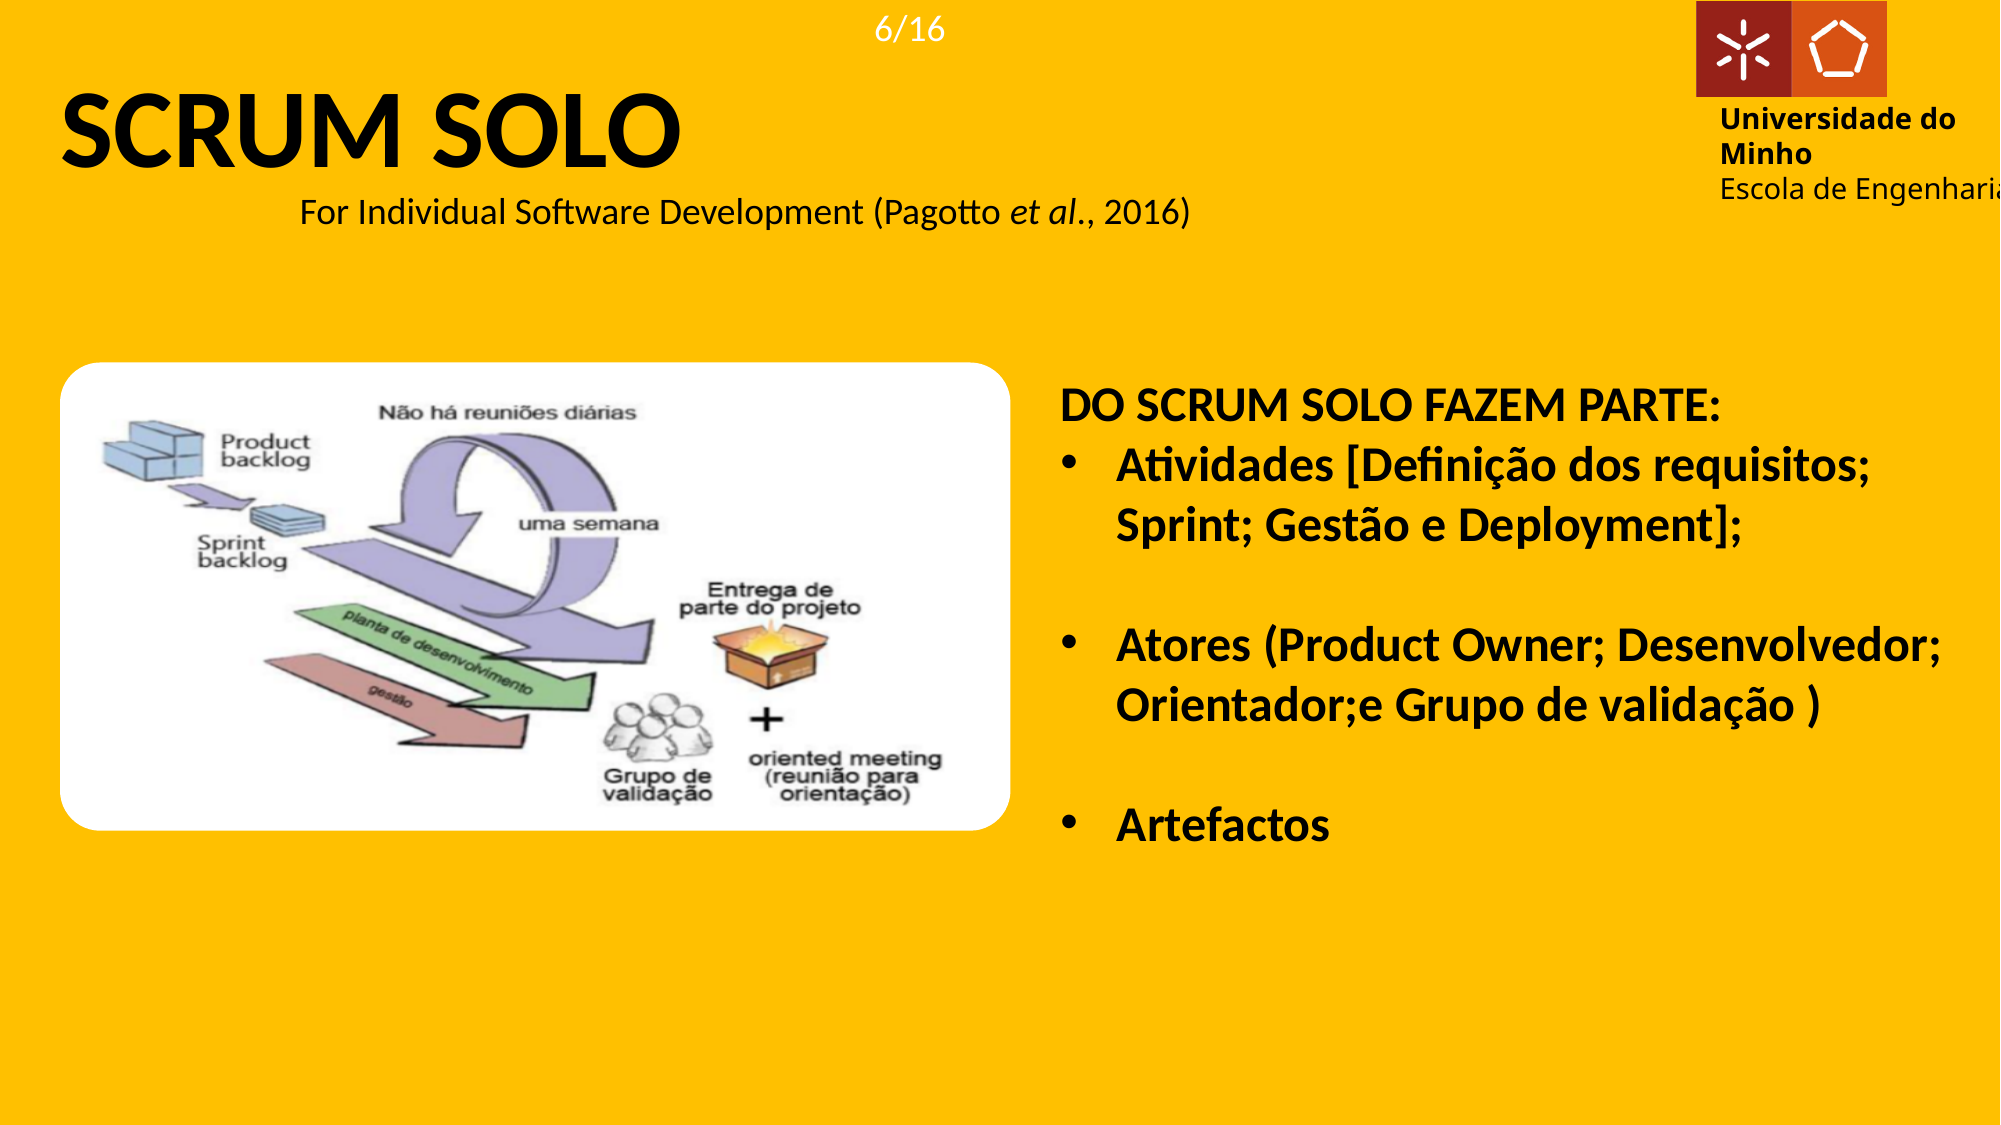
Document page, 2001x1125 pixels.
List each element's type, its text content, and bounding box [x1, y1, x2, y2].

text_box 6/16 [859, 0, 961, 57]
picture [1695, 1, 1887, 97]
picture [59, 362, 1011, 831]
text_box DO SCRUM SOLO FAZEM PARTE: Atividades [Definição dos requisitos; Sprint; Gestão e Deployment]; Atores (Product Owner; Desenvolvedor; Orientador;e Grupo de validação ) Artefactos [1045, 363, 2000, 859]
text_box Universidade do Minho Escola de Engenharia [1704, 92, 2000, 213]
text_box SCRUM SOLO [45, 47, 698, 198]
text_box For Individual Software Development (Pagotto et al., 2016) [285, 179, 1207, 240]
